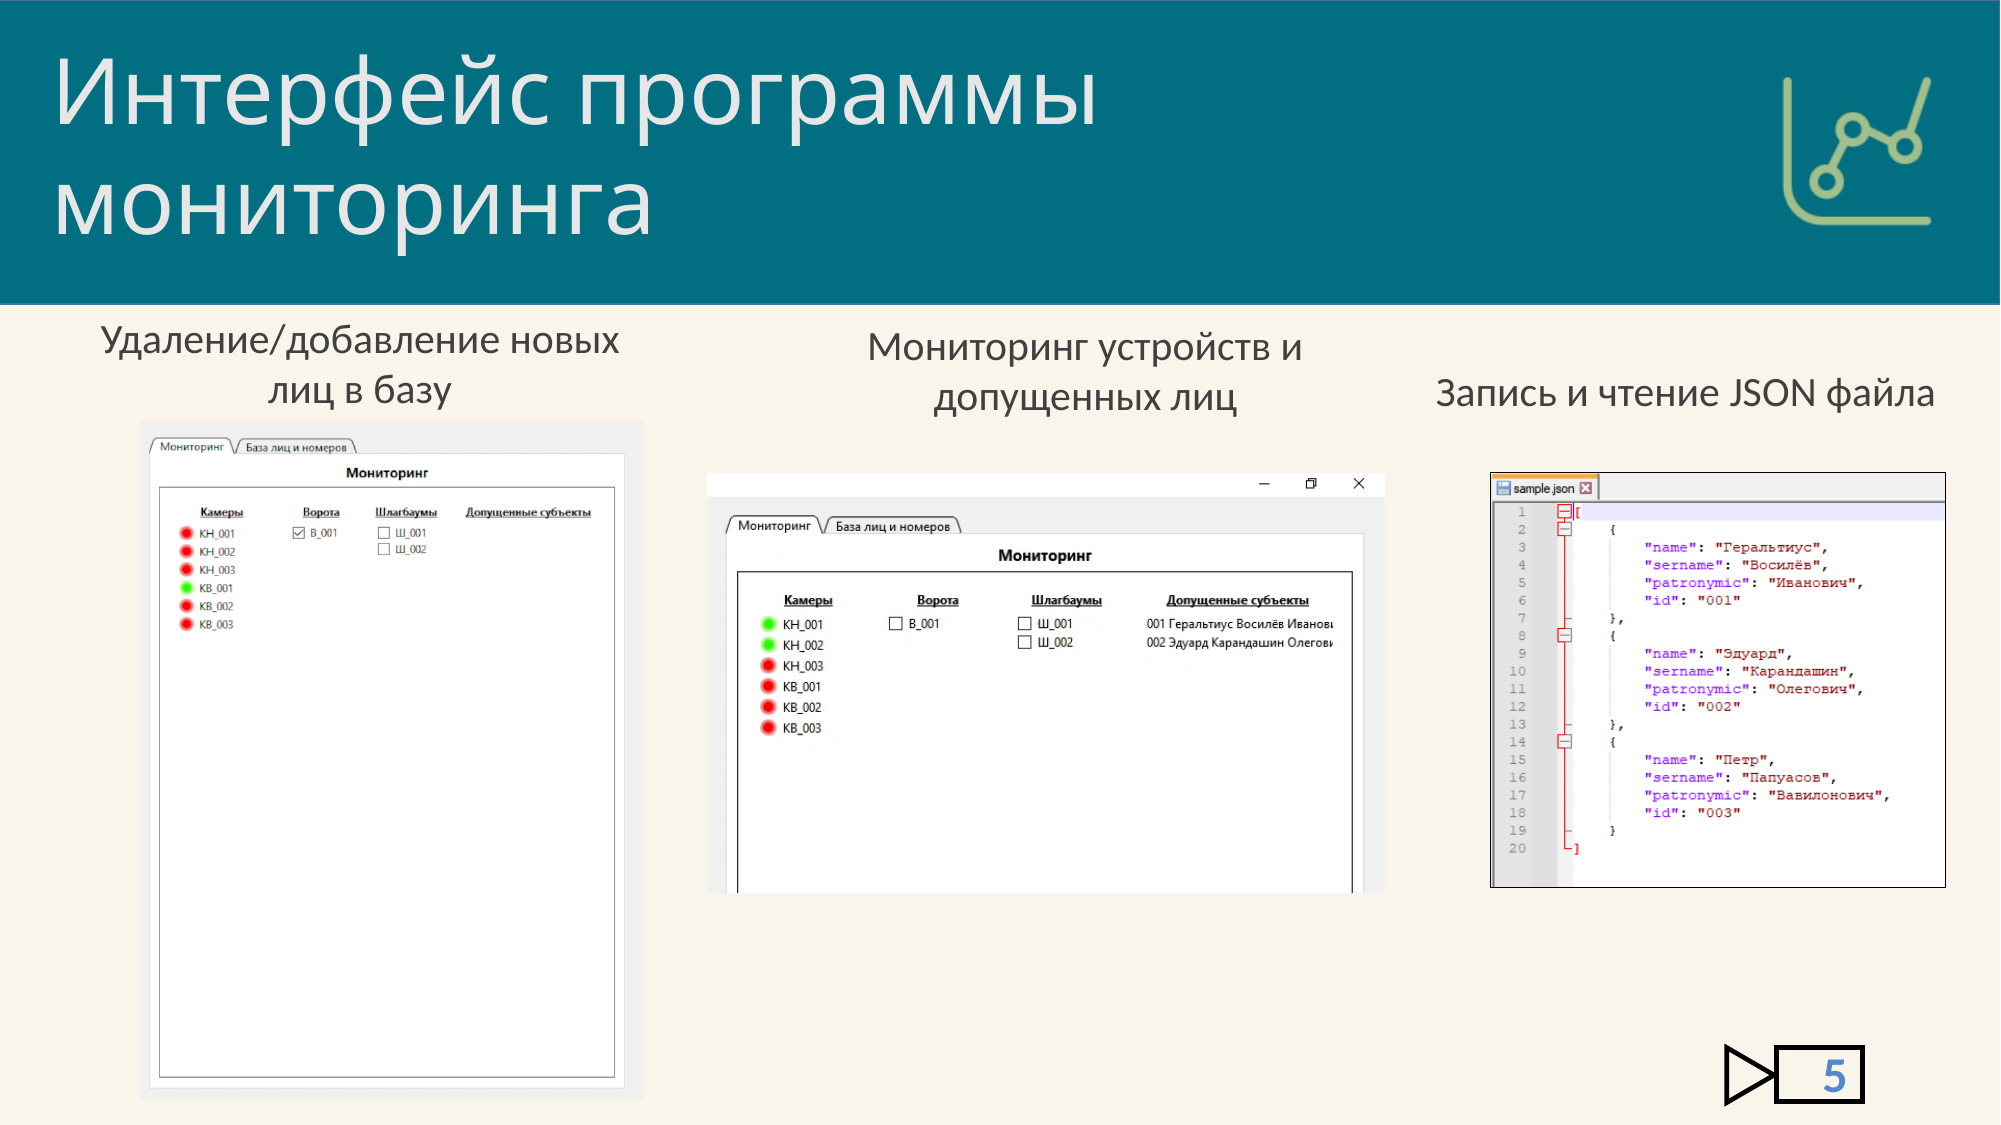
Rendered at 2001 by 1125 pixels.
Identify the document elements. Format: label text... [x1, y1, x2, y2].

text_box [139, 421, 644, 1100]
text_box [0, 0, 2000, 305]
slide_number 5 [1412, 1042, 1863, 1103]
picture [1490, 472, 1946, 888]
text_box Запись и чтение JSON файла [1402, 357, 1970, 423]
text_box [706, 472, 1386, 894]
text_box Интерфейс программы мониторинга [36, 25, 1354, 261]
text_box Мониторинг устройств и допущенных лиц [801, 311, 1369, 427]
text_box Удаление/добавление новых лиц в базу [76, 304, 644, 420]
picture [1753, 47, 1962, 256]
